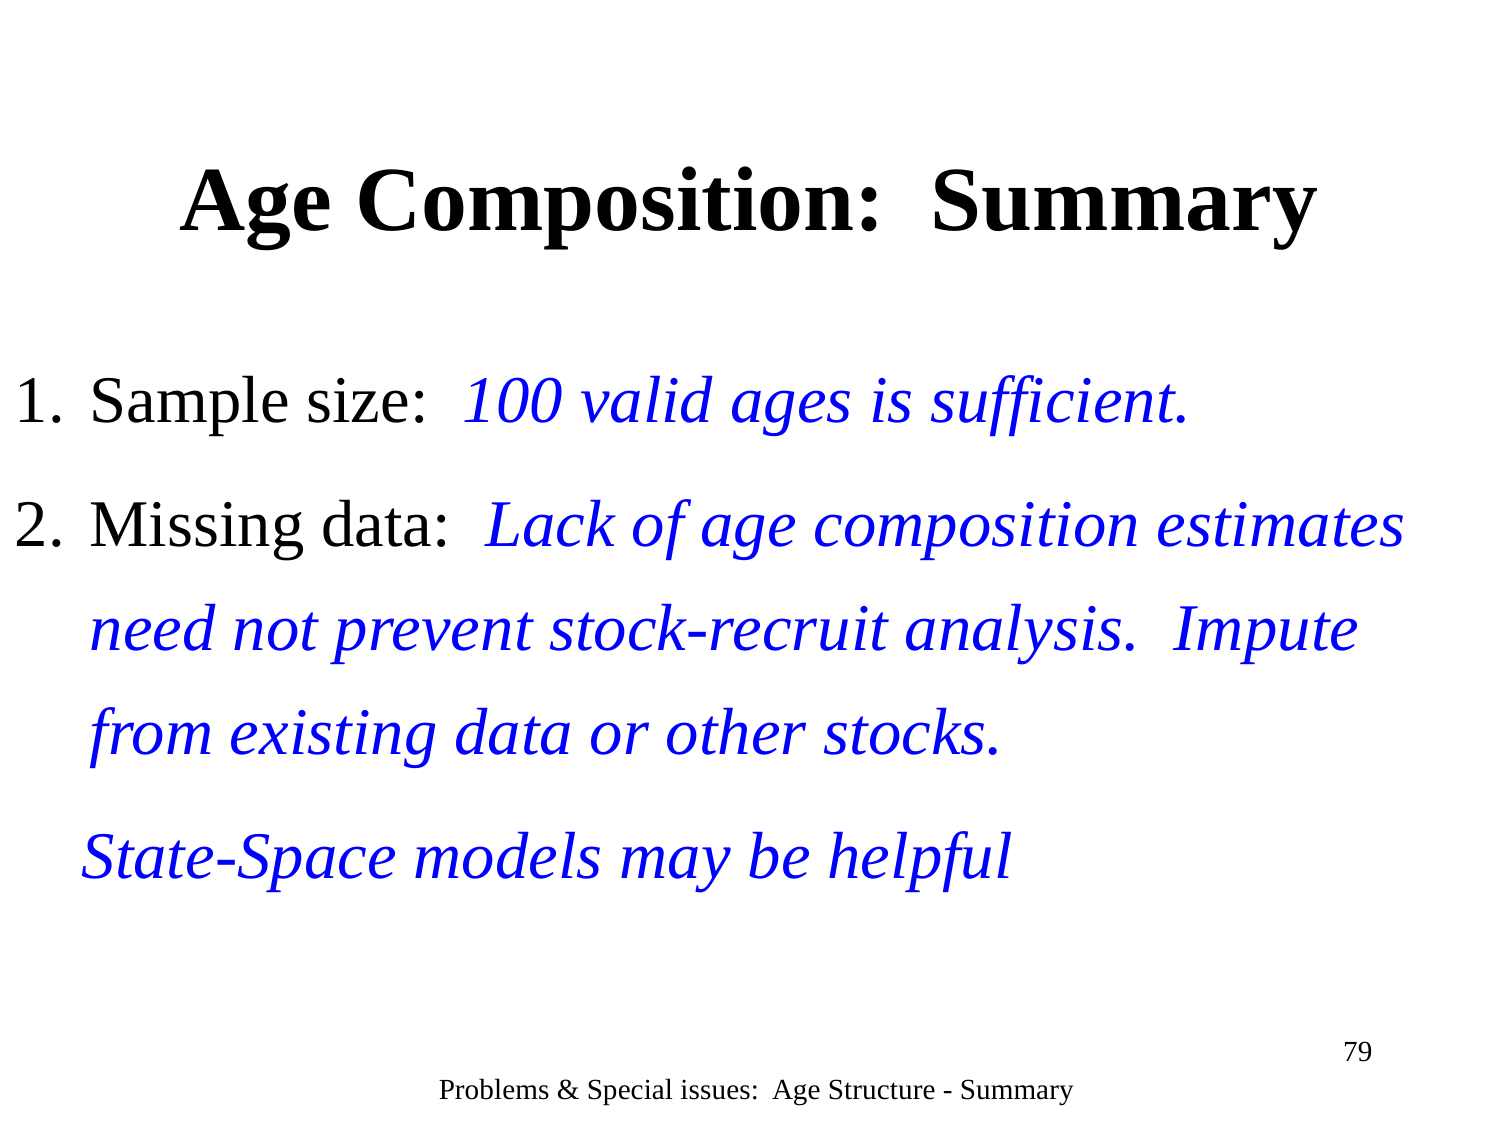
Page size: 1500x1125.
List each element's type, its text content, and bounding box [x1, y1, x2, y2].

text_box Sample size: 100 valid ages is sufficient. Missing data: Lack of age composition estimates need not prevent stock-recruit analysis. Impute from existing data or other stocks. State-Space models may be helpful [0, 324, 1500, 900]
title Age Composition: Summary [112, 99, 1388, 288]
text_box Problems & Special issues: Age Structure - Summary [399, 1062, 1114, 1117]
text_box 79 [1074, 1024, 1388, 1100]
